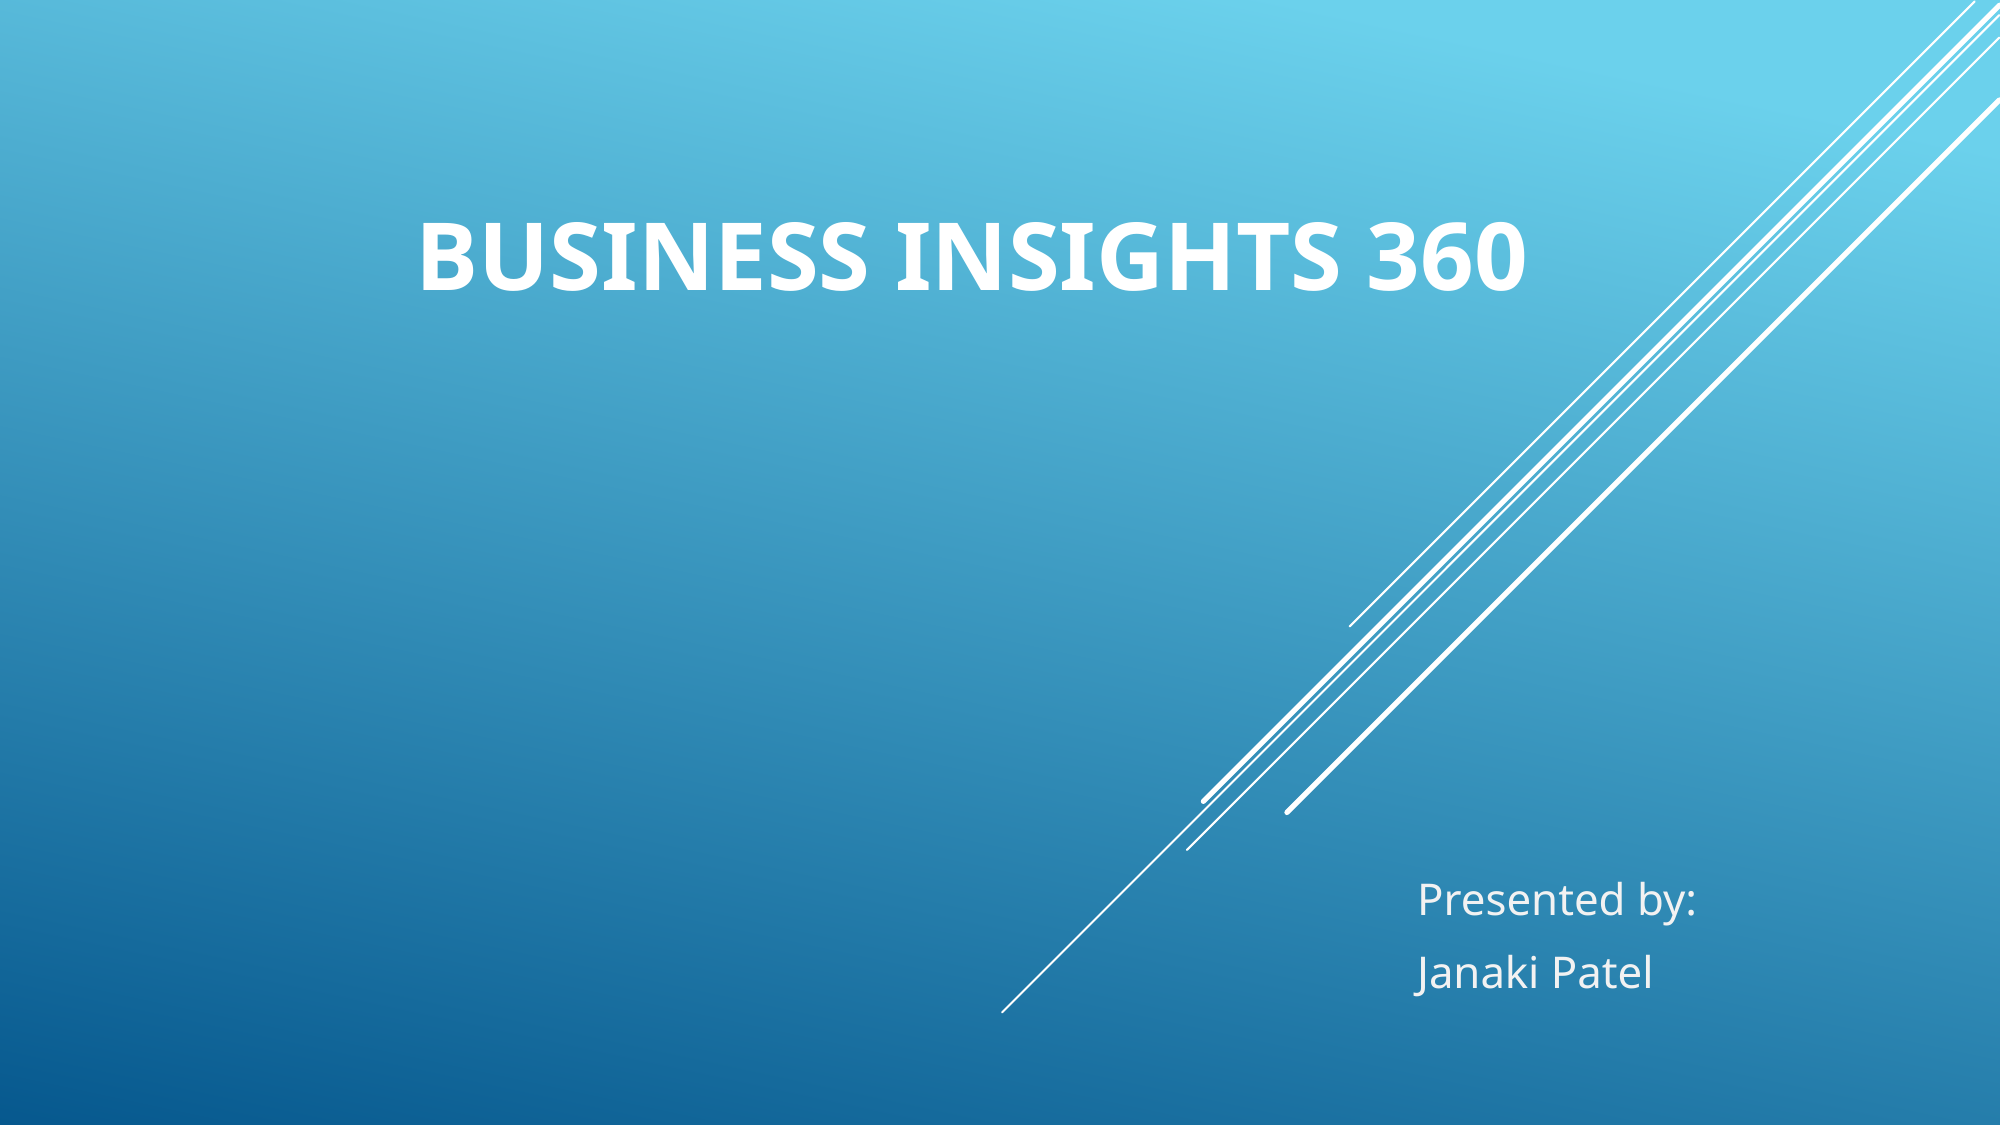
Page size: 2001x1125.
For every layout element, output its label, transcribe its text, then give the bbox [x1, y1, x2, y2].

title BUSINESS INSIGHTS 360 [316, 187, 1629, 317]
subtitle Presented by: Janaki Patel [1402, 863, 1902, 1036]
